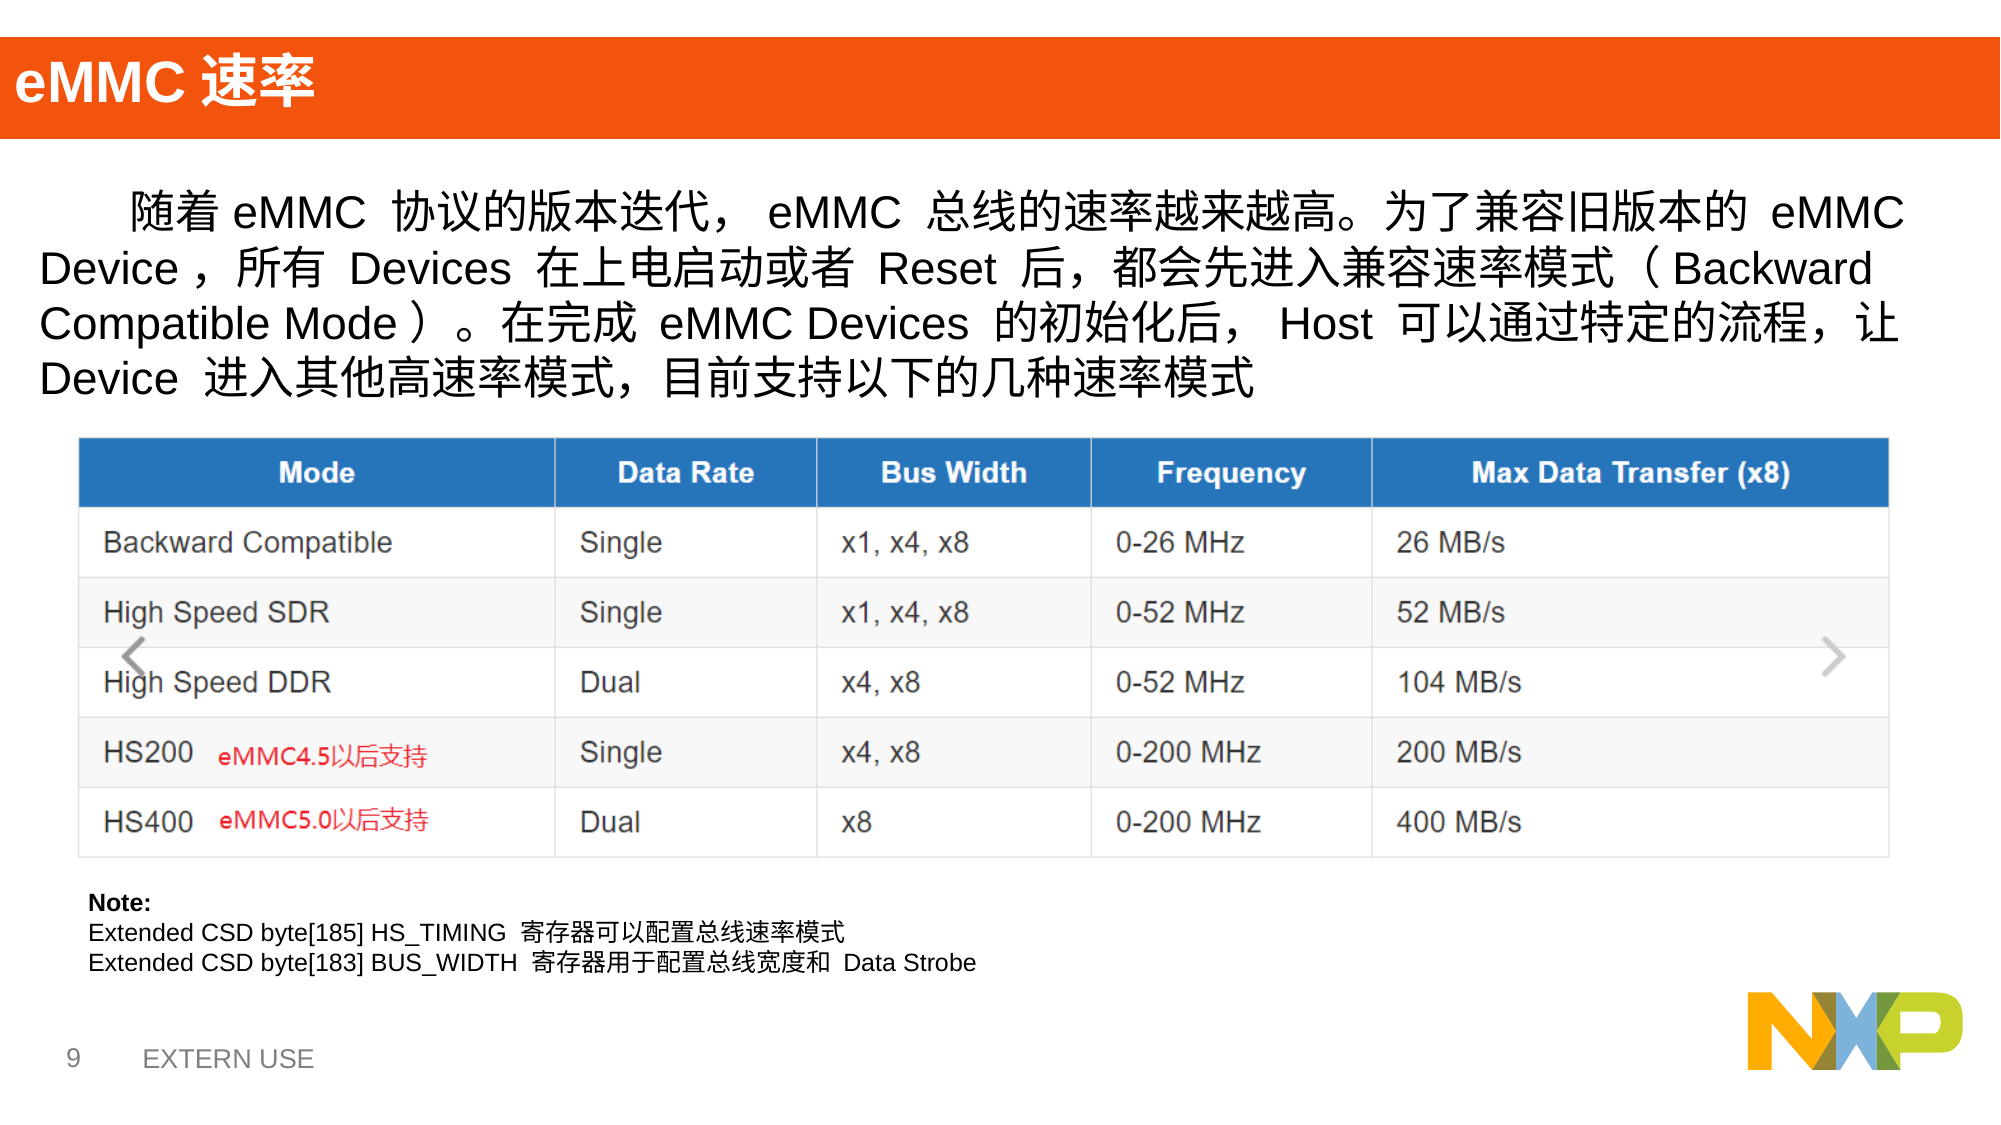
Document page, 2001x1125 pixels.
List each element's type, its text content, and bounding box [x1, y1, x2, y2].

list 随着eMMC 协议的版本迭代，eMMC 总线的速率越来越高。为了兼容旧版本的 eMMC Device，所有 Devices 在上电启动或者 Reset 后，都会先进入兼容速率模式（Backward Compatible Mode）。在完成 eMMC Devices 的初始化后，Host 可以通过特定的流程，让 Device 进入其他高速率模式，目前支持以下的几种速率模式 [24, 170, 1978, 478]
text_box Note: Extended CSD byte[185] HS_TIMING 寄存器可以配置总线速率模式 Extended CSD byte[183] BUS_WIDTH 寄存器用于配置总线宽度和 Data Strobe [73, 878, 1673, 1029]
picture [72, 431, 1895, 864]
text_box eMMC速率 [0, 35, 2000, 141]
